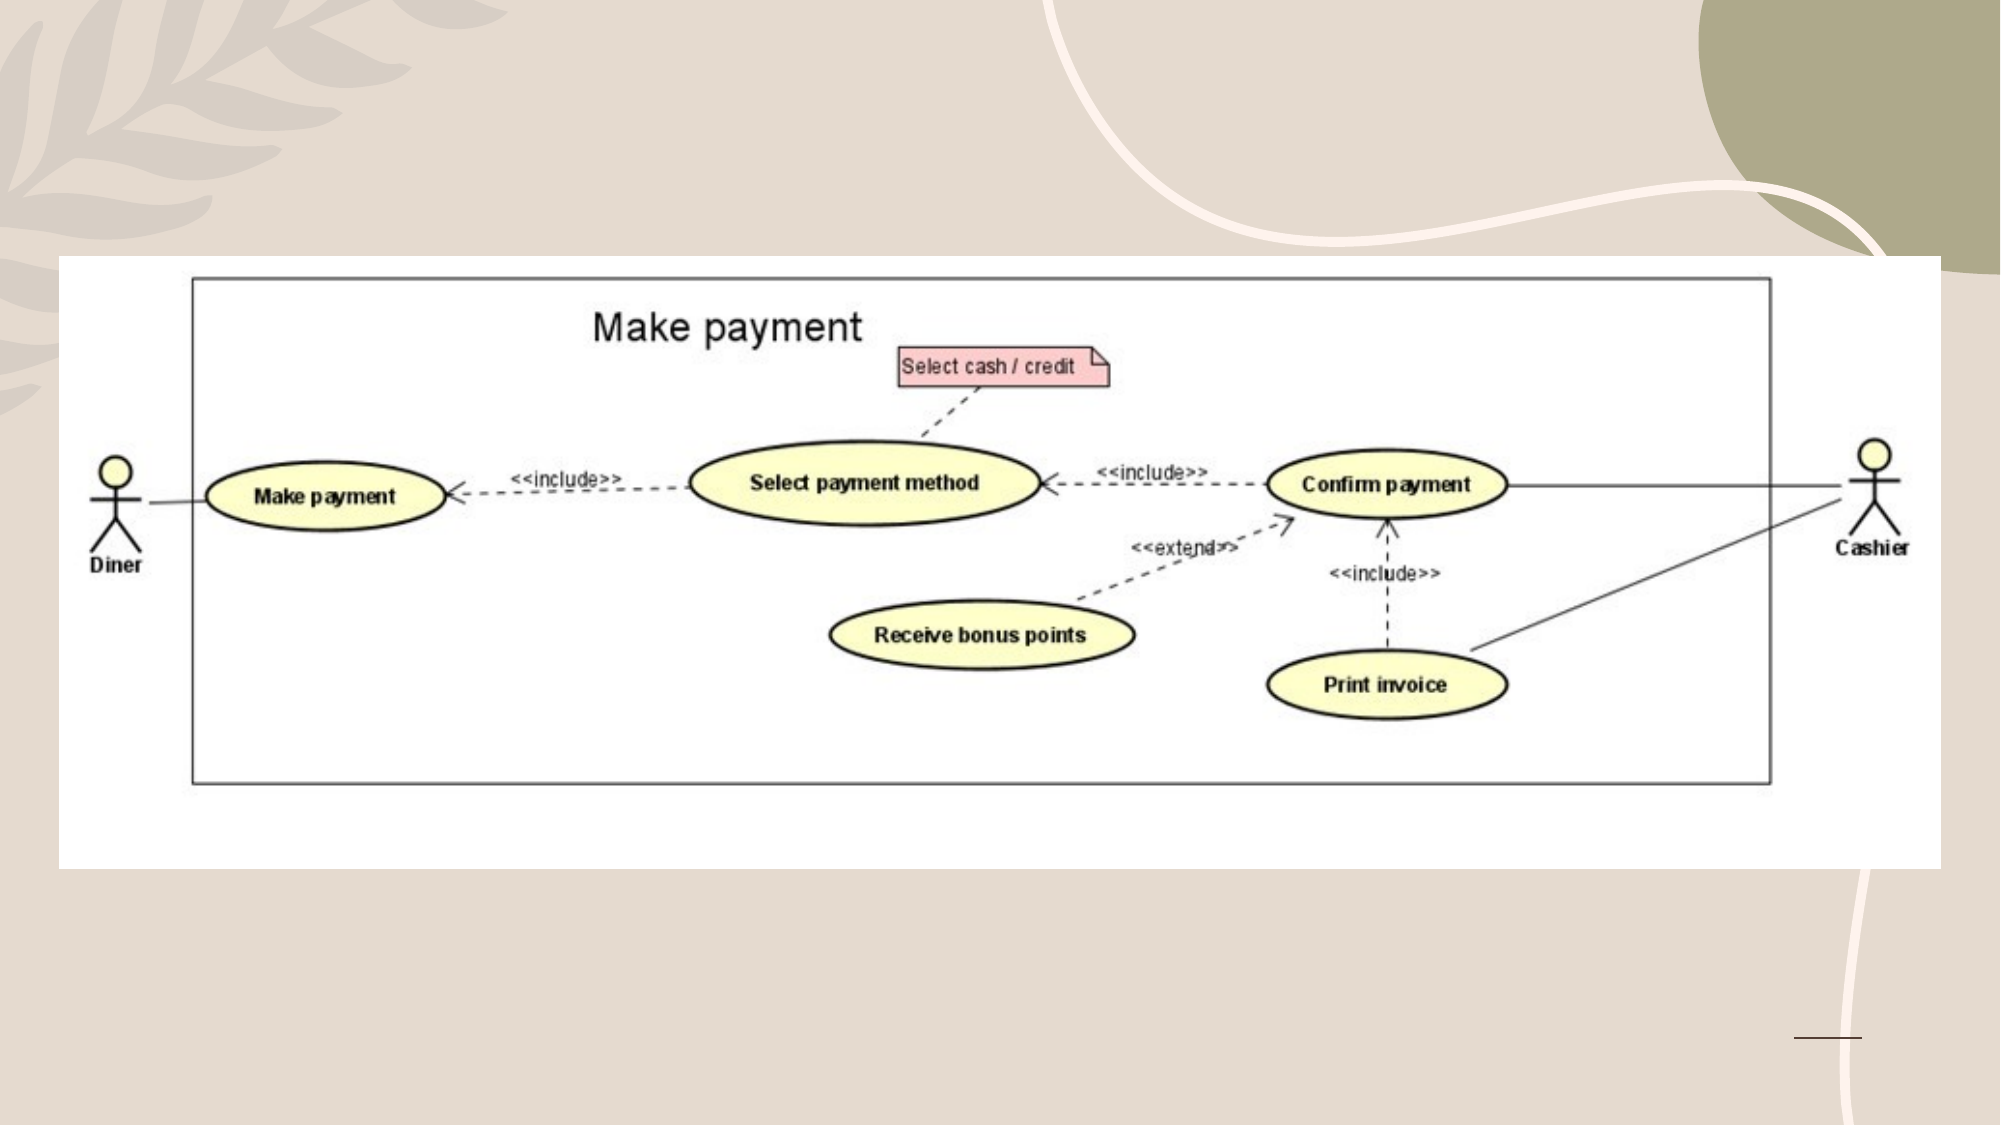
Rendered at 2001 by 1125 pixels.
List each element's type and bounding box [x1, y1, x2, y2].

picture [59, 256, 1941, 869]
